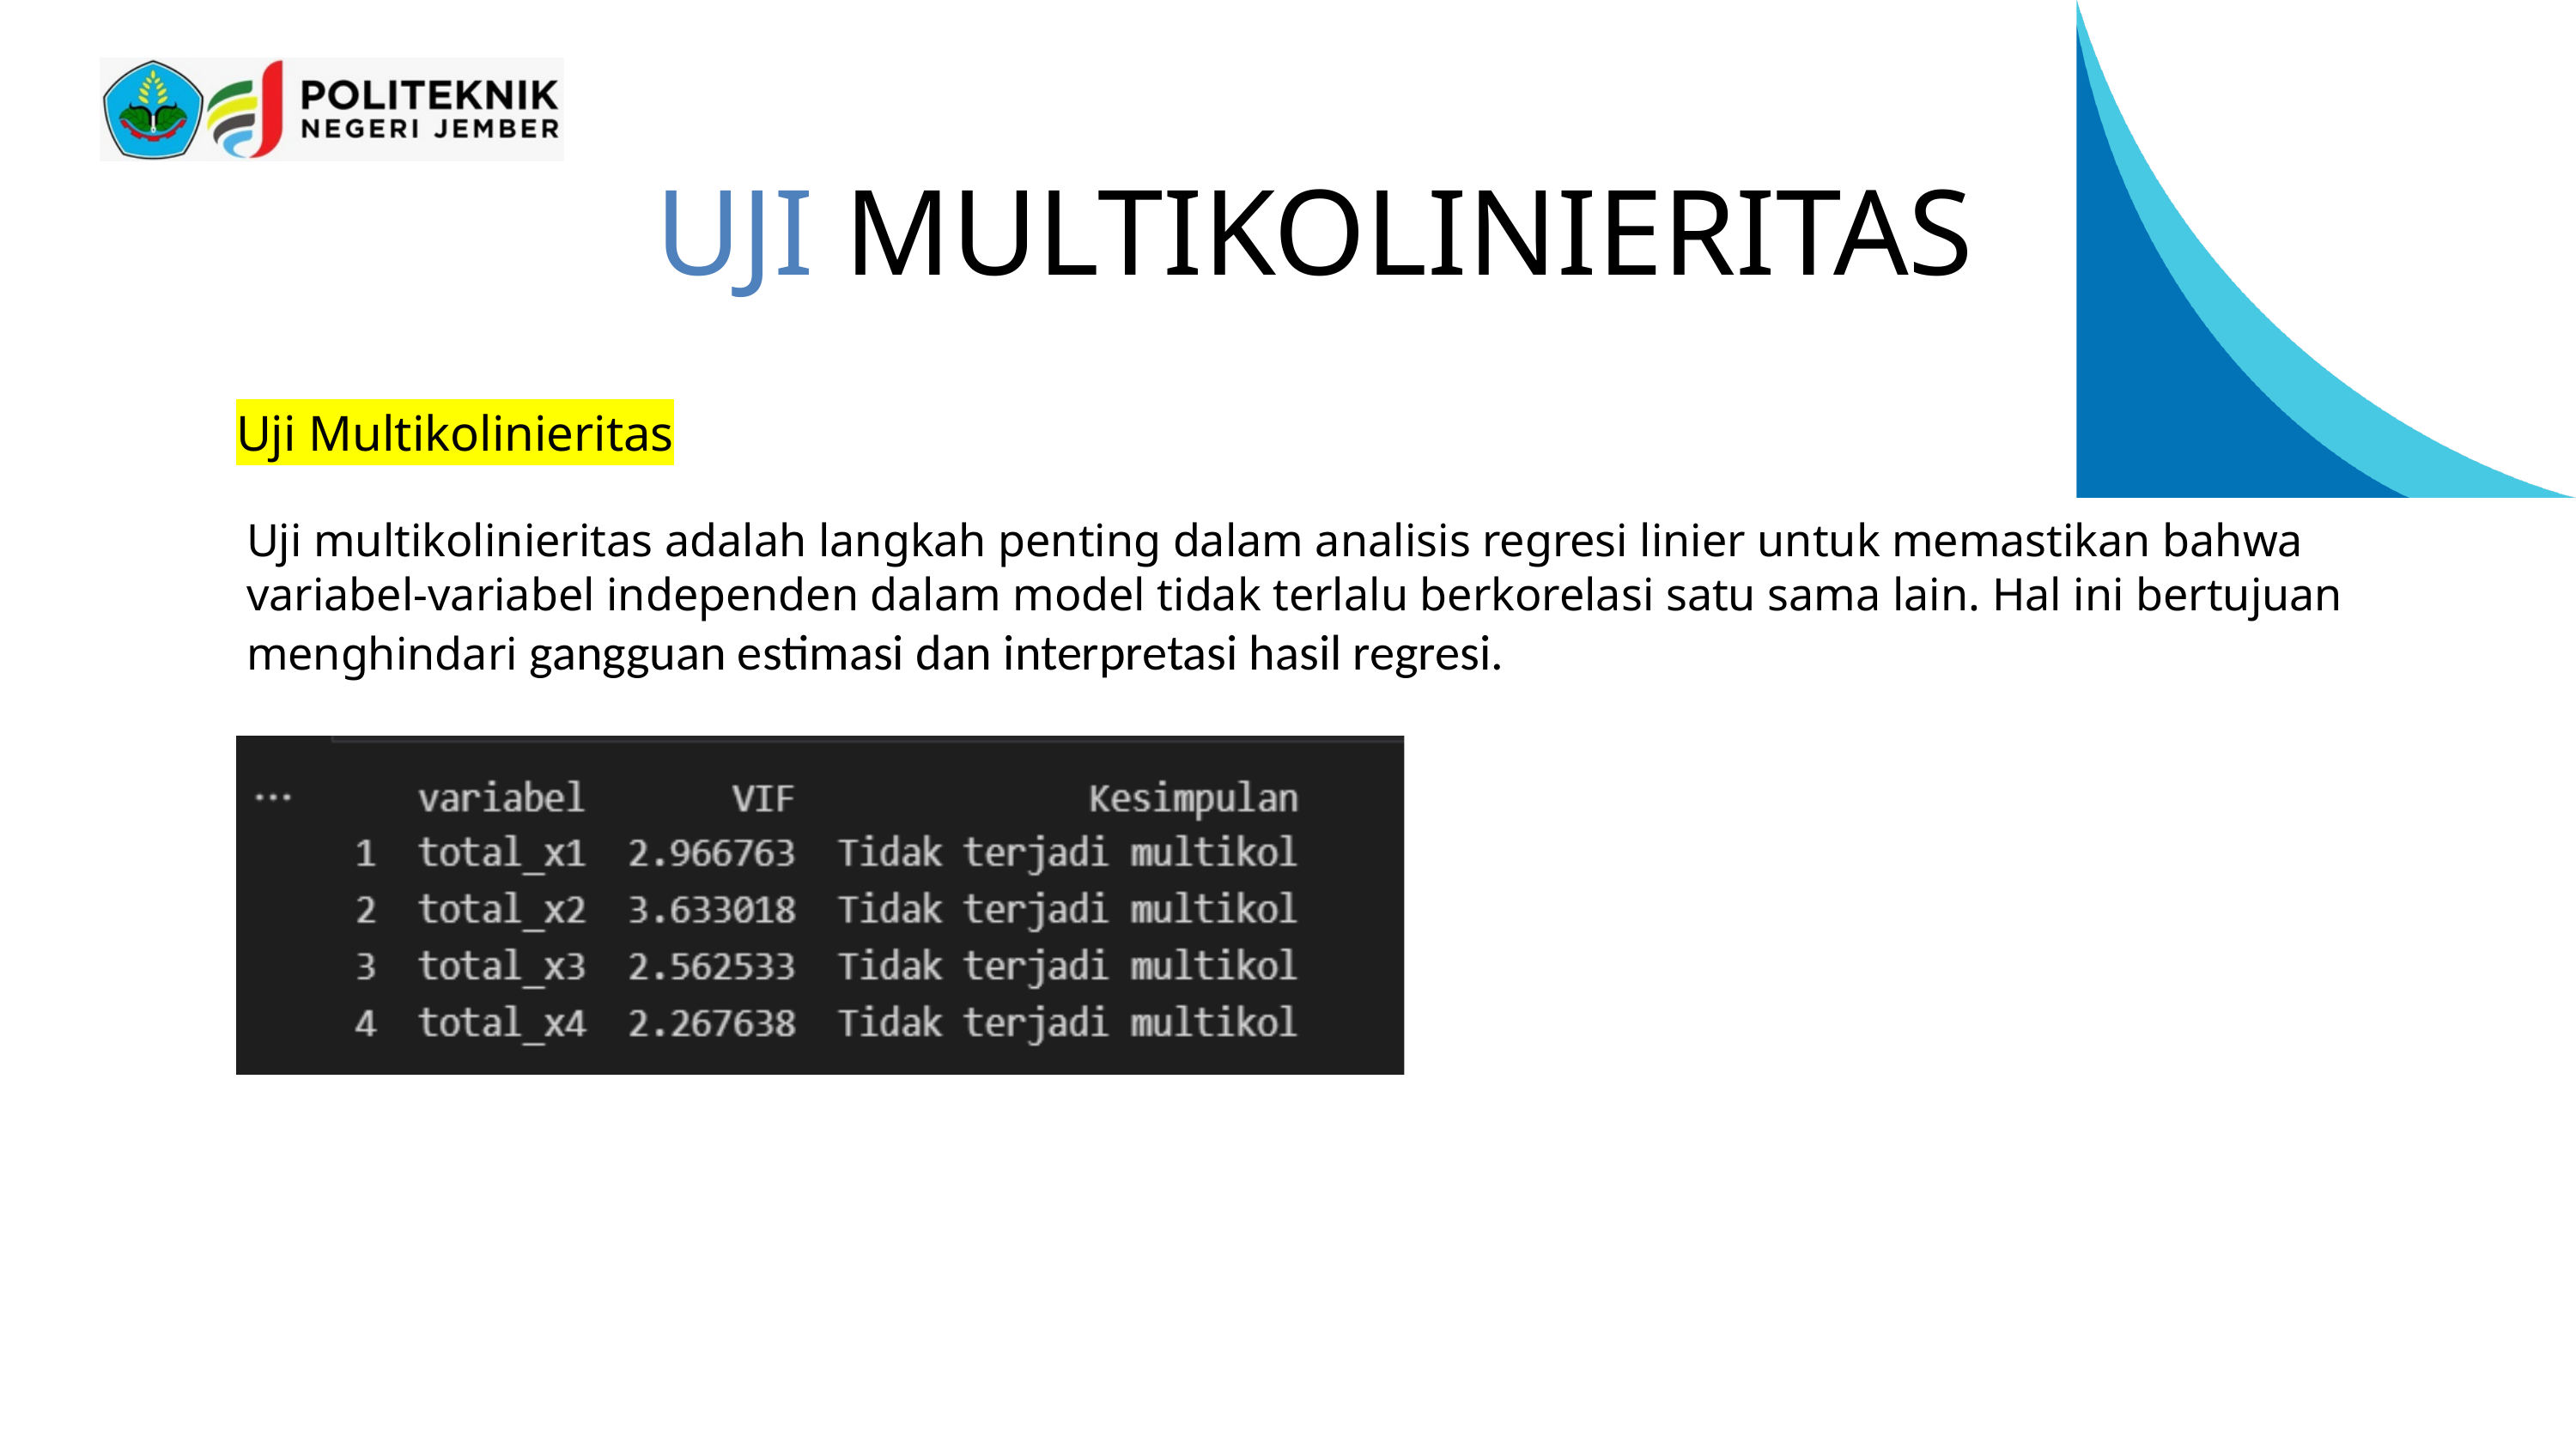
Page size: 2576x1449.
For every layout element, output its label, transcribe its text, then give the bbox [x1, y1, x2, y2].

text_box [2076, 0, 2576, 498]
text_box UJI MULTIKOLINIERITAS [590, 191, 2039, 299]
text_box Uji multikolinieritas adalah langkah penting dalam analisis regresi linier untuk memastikan bahwa variabel-variabel independen dalam model tidak terlalu berkorelasi satu sama lain. Hal ini bertujuan menghindari gangguan estimasi dan interpretasi hasil regresi. [246, 512, 2447, 680]
text_box [100, 58, 564, 161]
text_box Uji Multikolinieritas [235, 415, 843, 461]
picture [235, 736, 1405, 1075]
